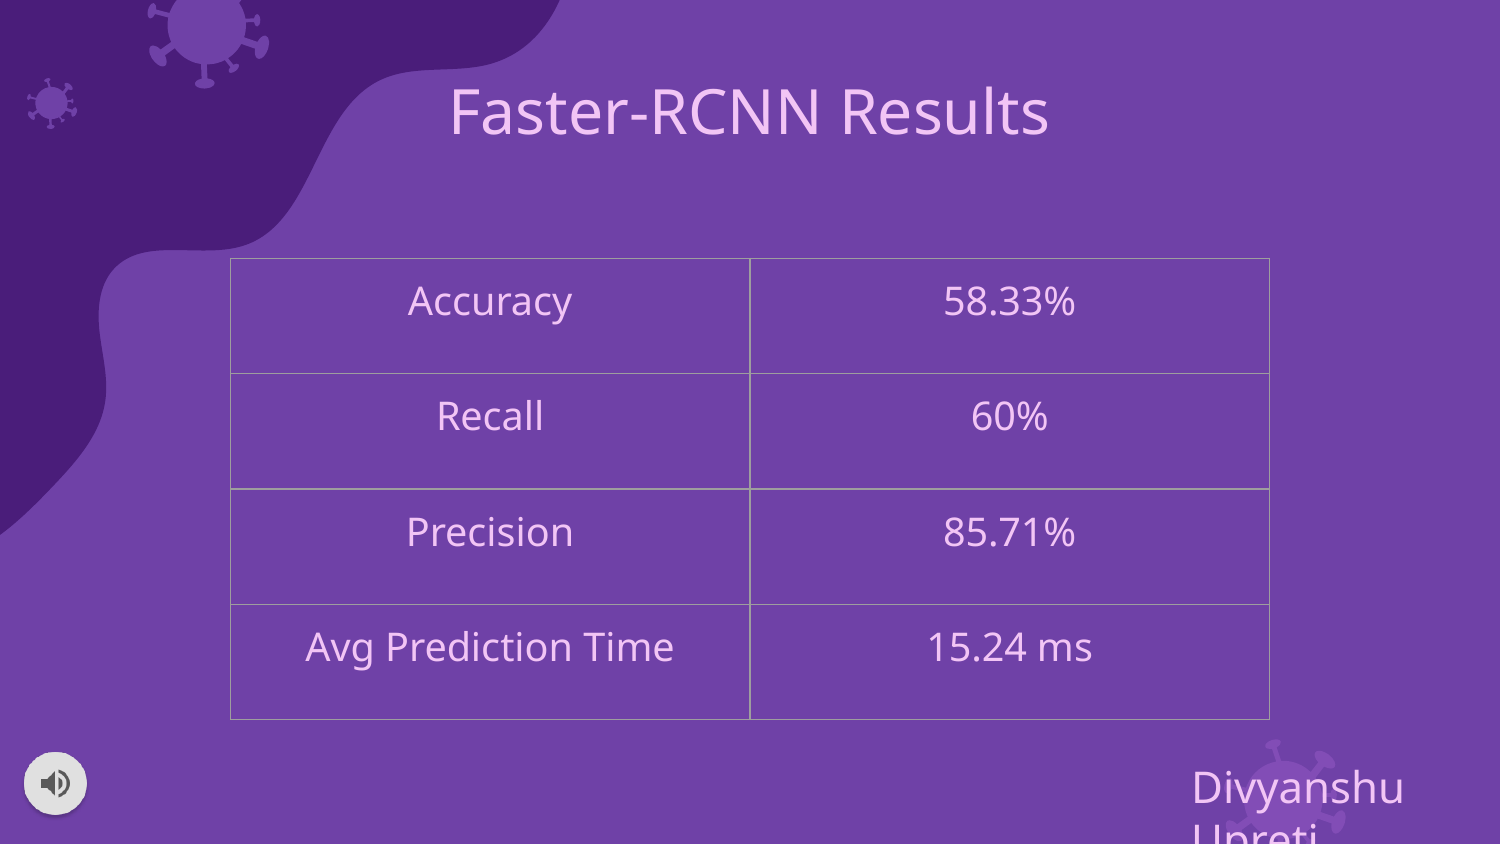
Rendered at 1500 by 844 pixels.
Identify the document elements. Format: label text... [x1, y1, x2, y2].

picture [17, 745, 93, 821]
table_cell 15.24 ms [751, 605, 1269, 719]
table_cell Precision [231, 490, 749, 604]
text_box Divyanshu Upreti [1176, 745, 1491, 821]
table_cell Recall [231, 374, 749, 488]
table_cell Avg Prediction Time [231, 605, 749, 719]
table_cell 60% [751, 374, 1269, 488]
title Faster-RCNN Results [77, 56, 1423, 181]
table_cell 85.71% [751, 490, 1269, 604]
table_header Accuracy [231, 259, 749, 373]
table_header 58.33% [751, 259, 1269, 373]
